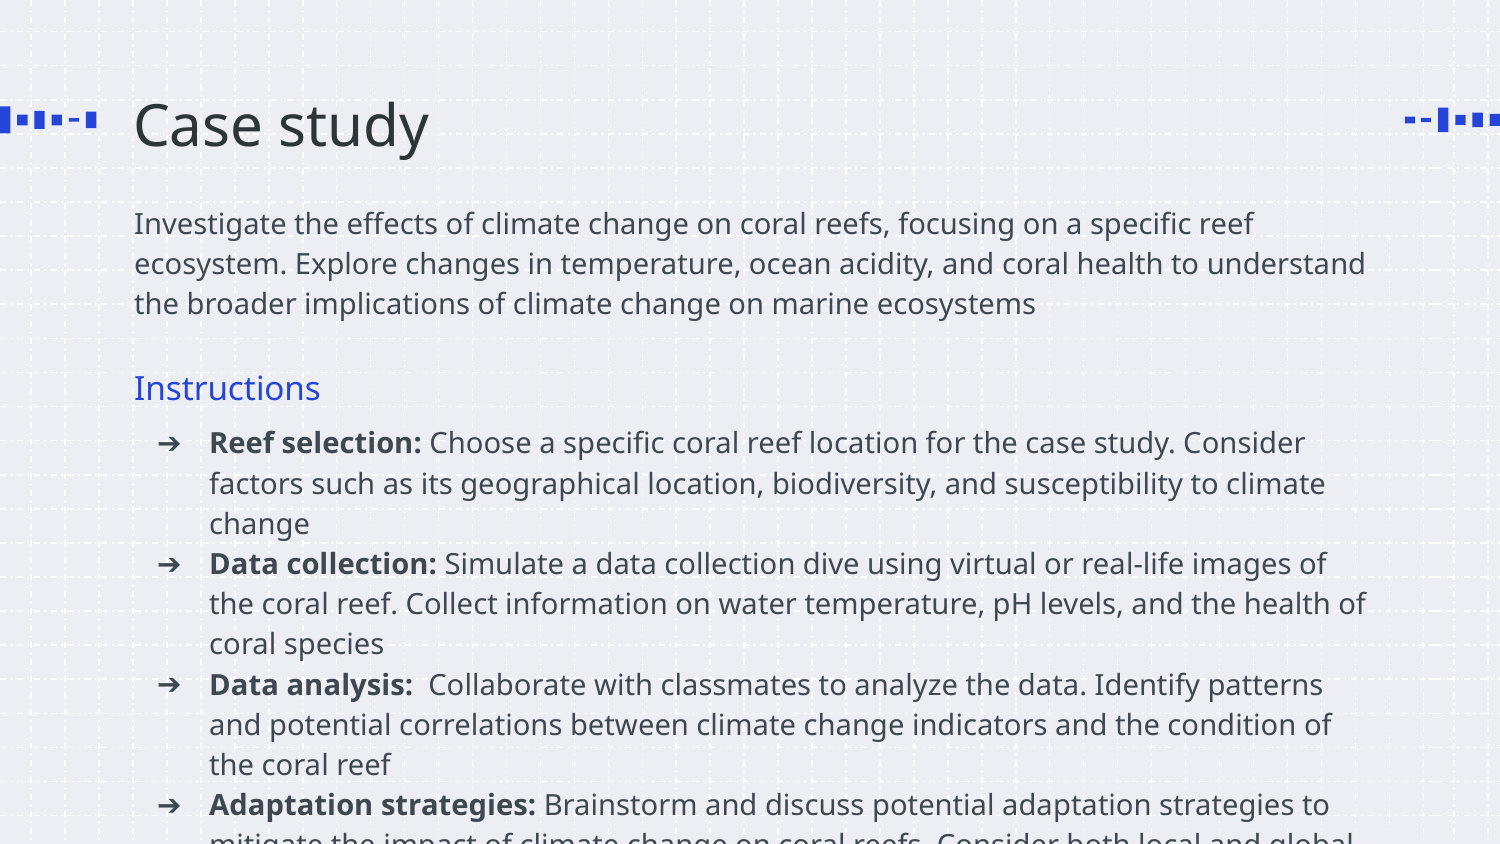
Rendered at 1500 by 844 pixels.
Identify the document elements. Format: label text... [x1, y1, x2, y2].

text_box Reef selection: Choose a specific coral reef location for the case study. Consider factors such as its geographical location, biodiversity, and susceptibility to climate change Data collection: Simulate a data collection dive using virtual or real-life images of the coral reef. Collect information on water temperature, pH levels, and the health of coral species Data analysis: Collaborate with classmates to analyze the data. Identify patterns and potential correlations between climate change indicators and the condition of the coral reef Adaptation strategies: Brainstorm and discuss potential adaptation strategies to mitigate the impact of climate change on coral reefs. Consider both local and global initiatives [119, 404, 1383, 756]
title Case study [118, 72, 1382, 167]
text_box Investigate the effects of climate change on coral reefs, focusing on a specific reef ecosystem. Explore changes in temperature, ocean acidity, and coral health to understand the broader implications of climate change on marine ecosystems [119, 185, 1383, 334]
text_box Instructions [119, 346, 1383, 404]
